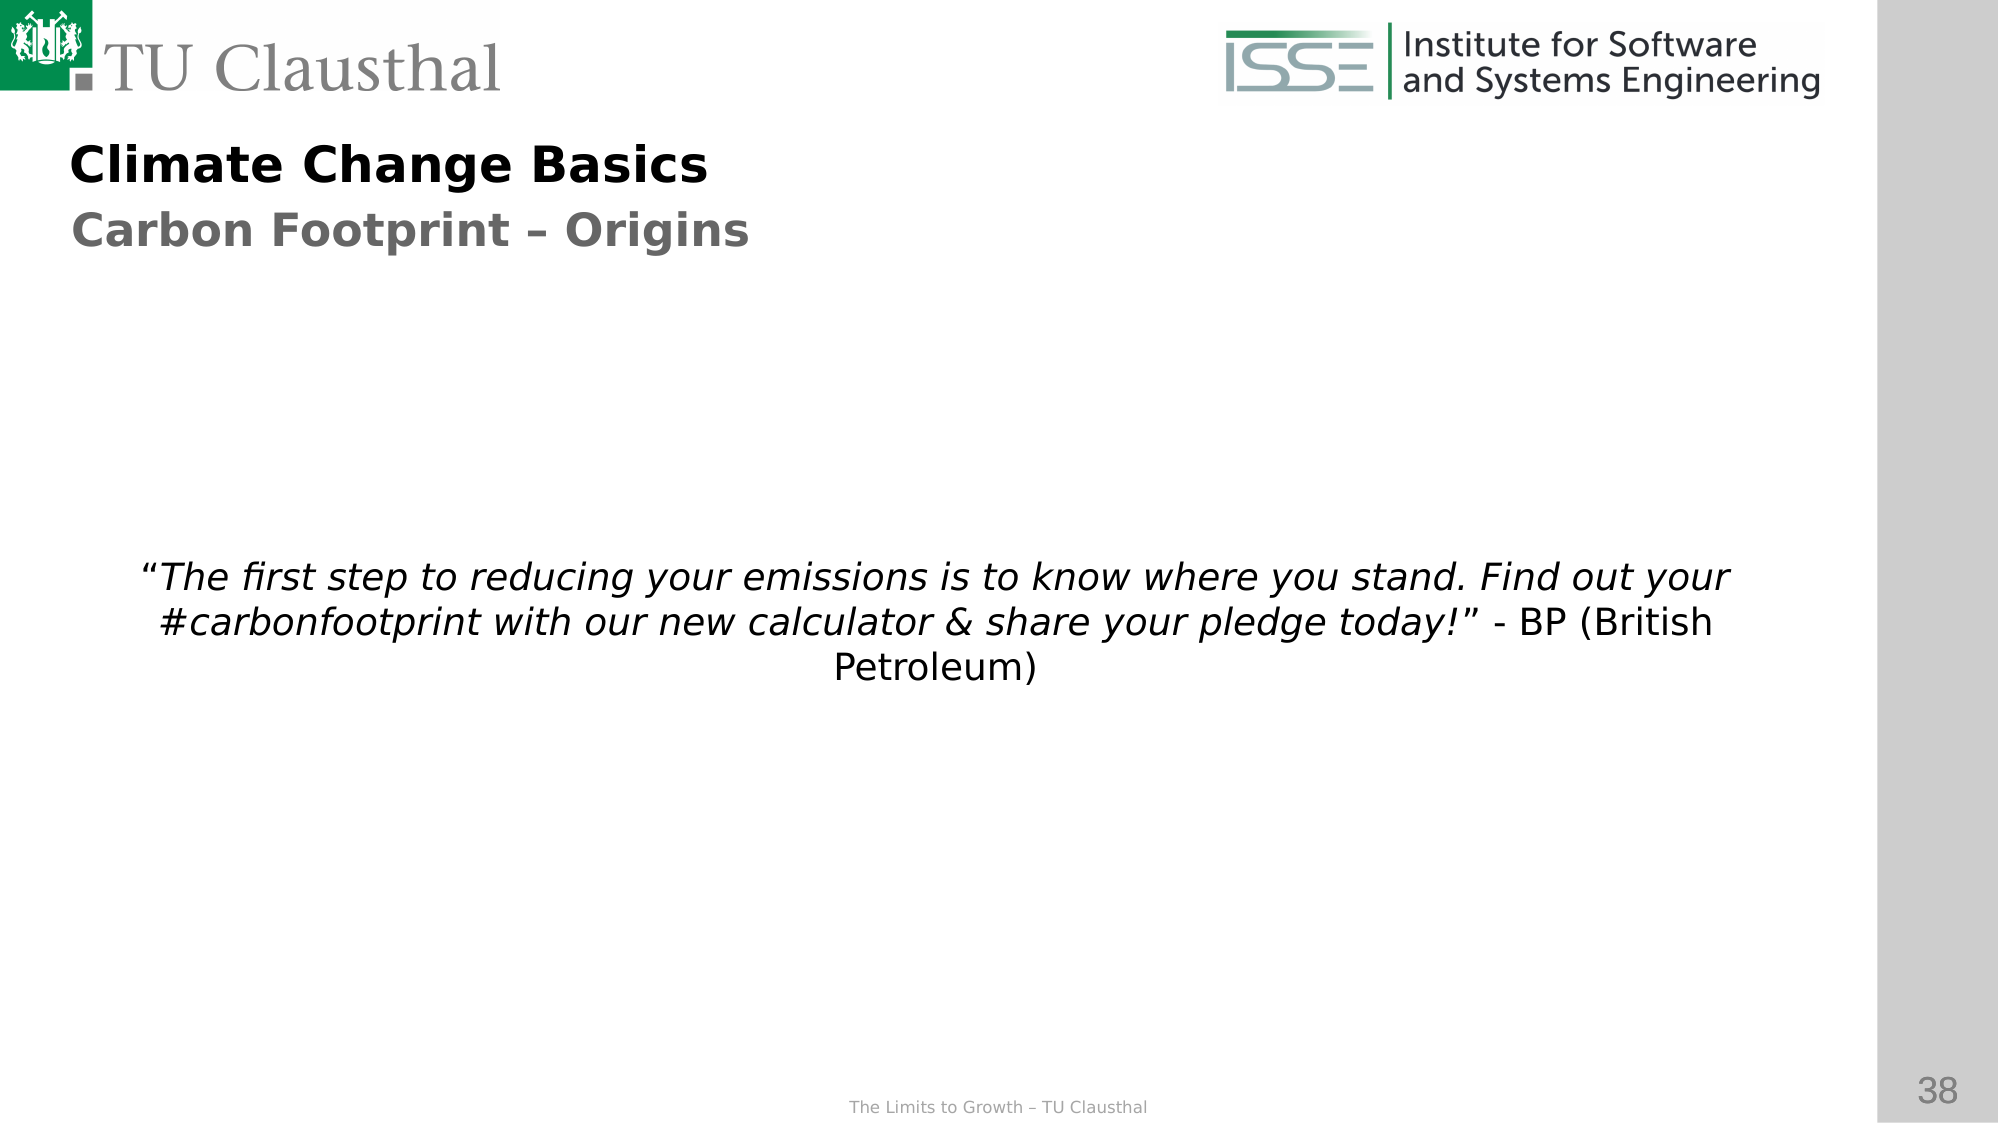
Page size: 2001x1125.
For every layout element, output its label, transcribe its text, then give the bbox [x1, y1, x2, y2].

text_box “The first step to reducing your emissions is to know where you stand. Find out your #carbonfootprint with our new calculator & share your pledge today!” - BP (British Petroleum) [55, 208, 1817, 1033]
text_box Climate Change Basics [55, 125, 1817, 206]
text_box Carbon Footprint – Origins [70, 188, 1769, 269]
picture [1218, 22, 1825, 106]
picture [0, 0, 500, 91]
